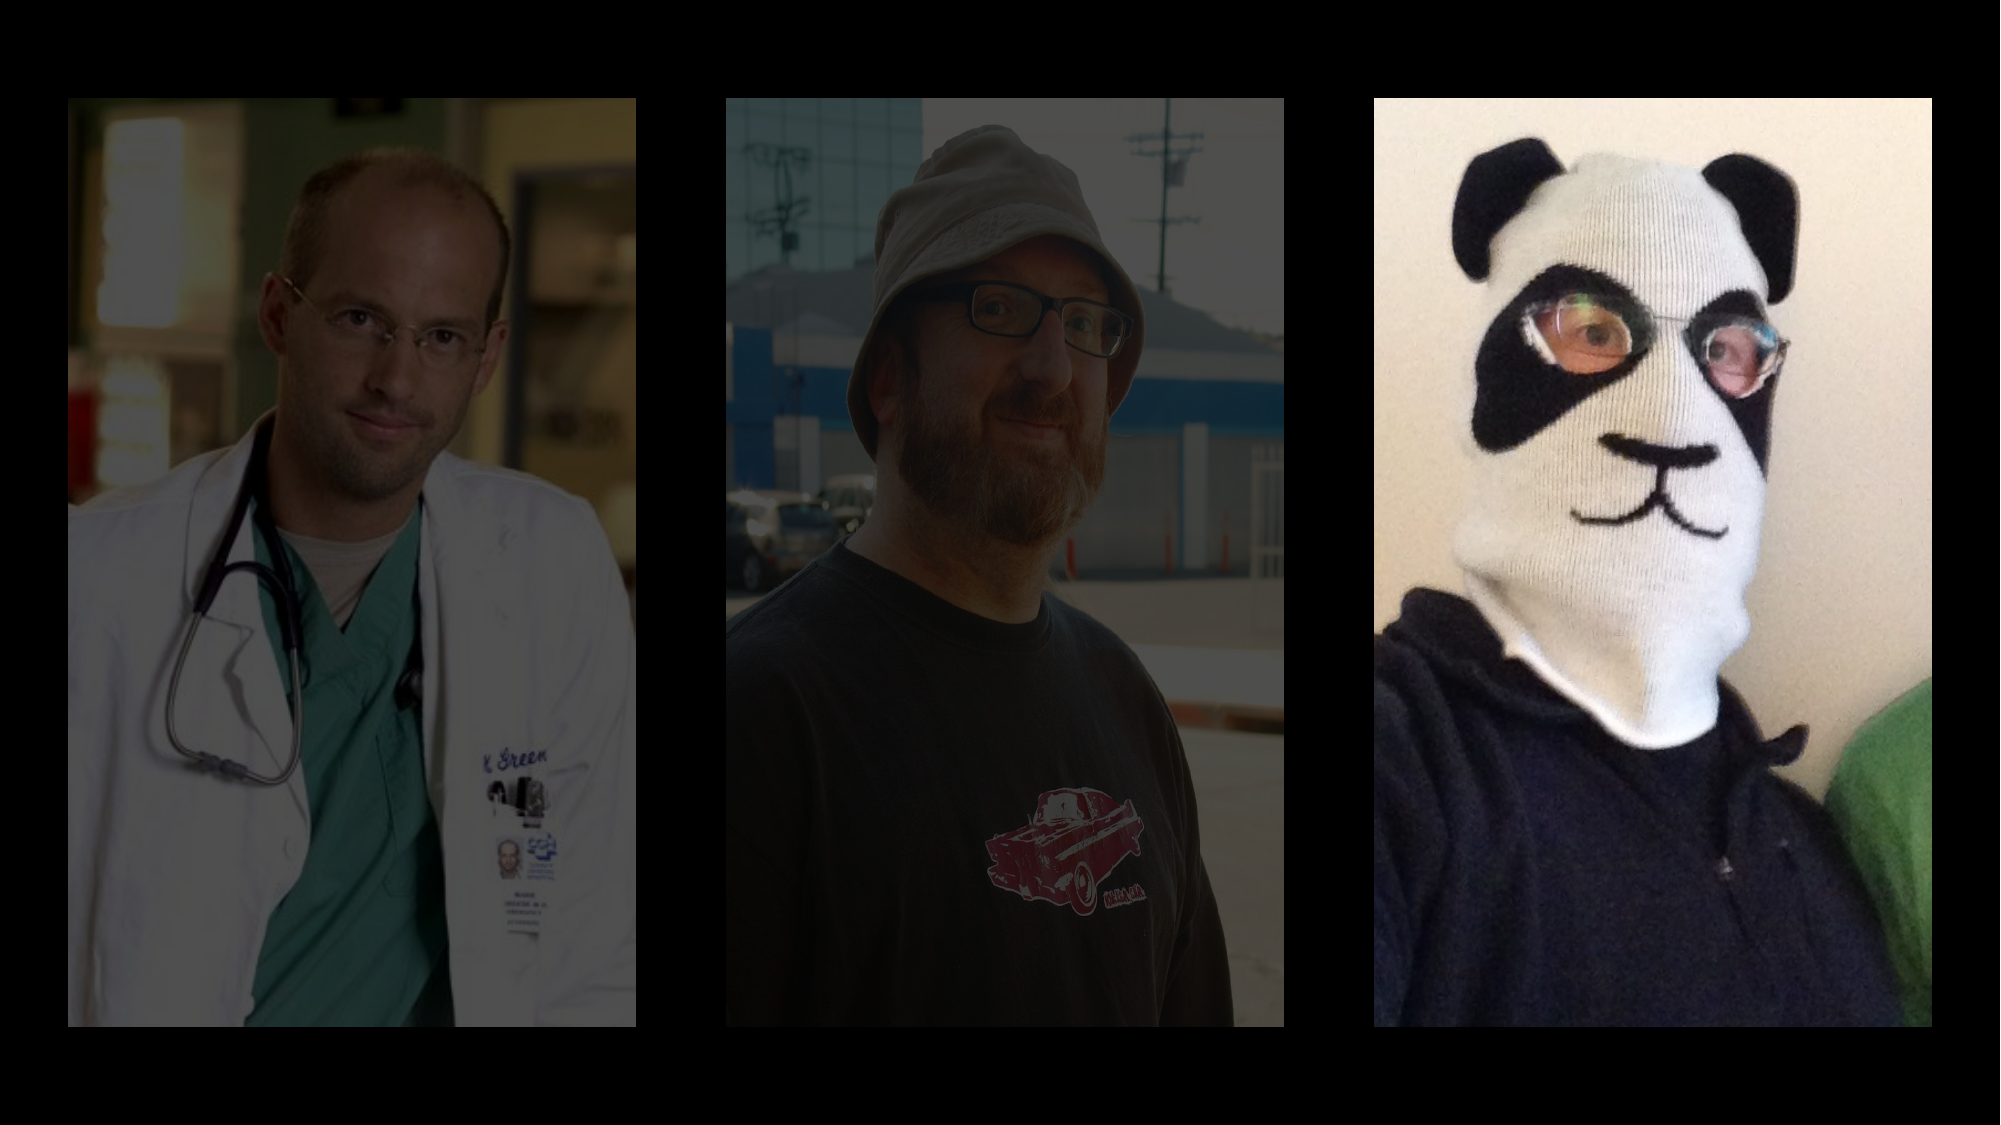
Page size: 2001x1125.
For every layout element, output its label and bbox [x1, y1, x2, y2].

text_box [48, 79, 1316, 1062]
picture [1374, 98, 1932, 1027]
picture [726, 98, 1284, 1027]
picture [68, 98, 636, 1027]
